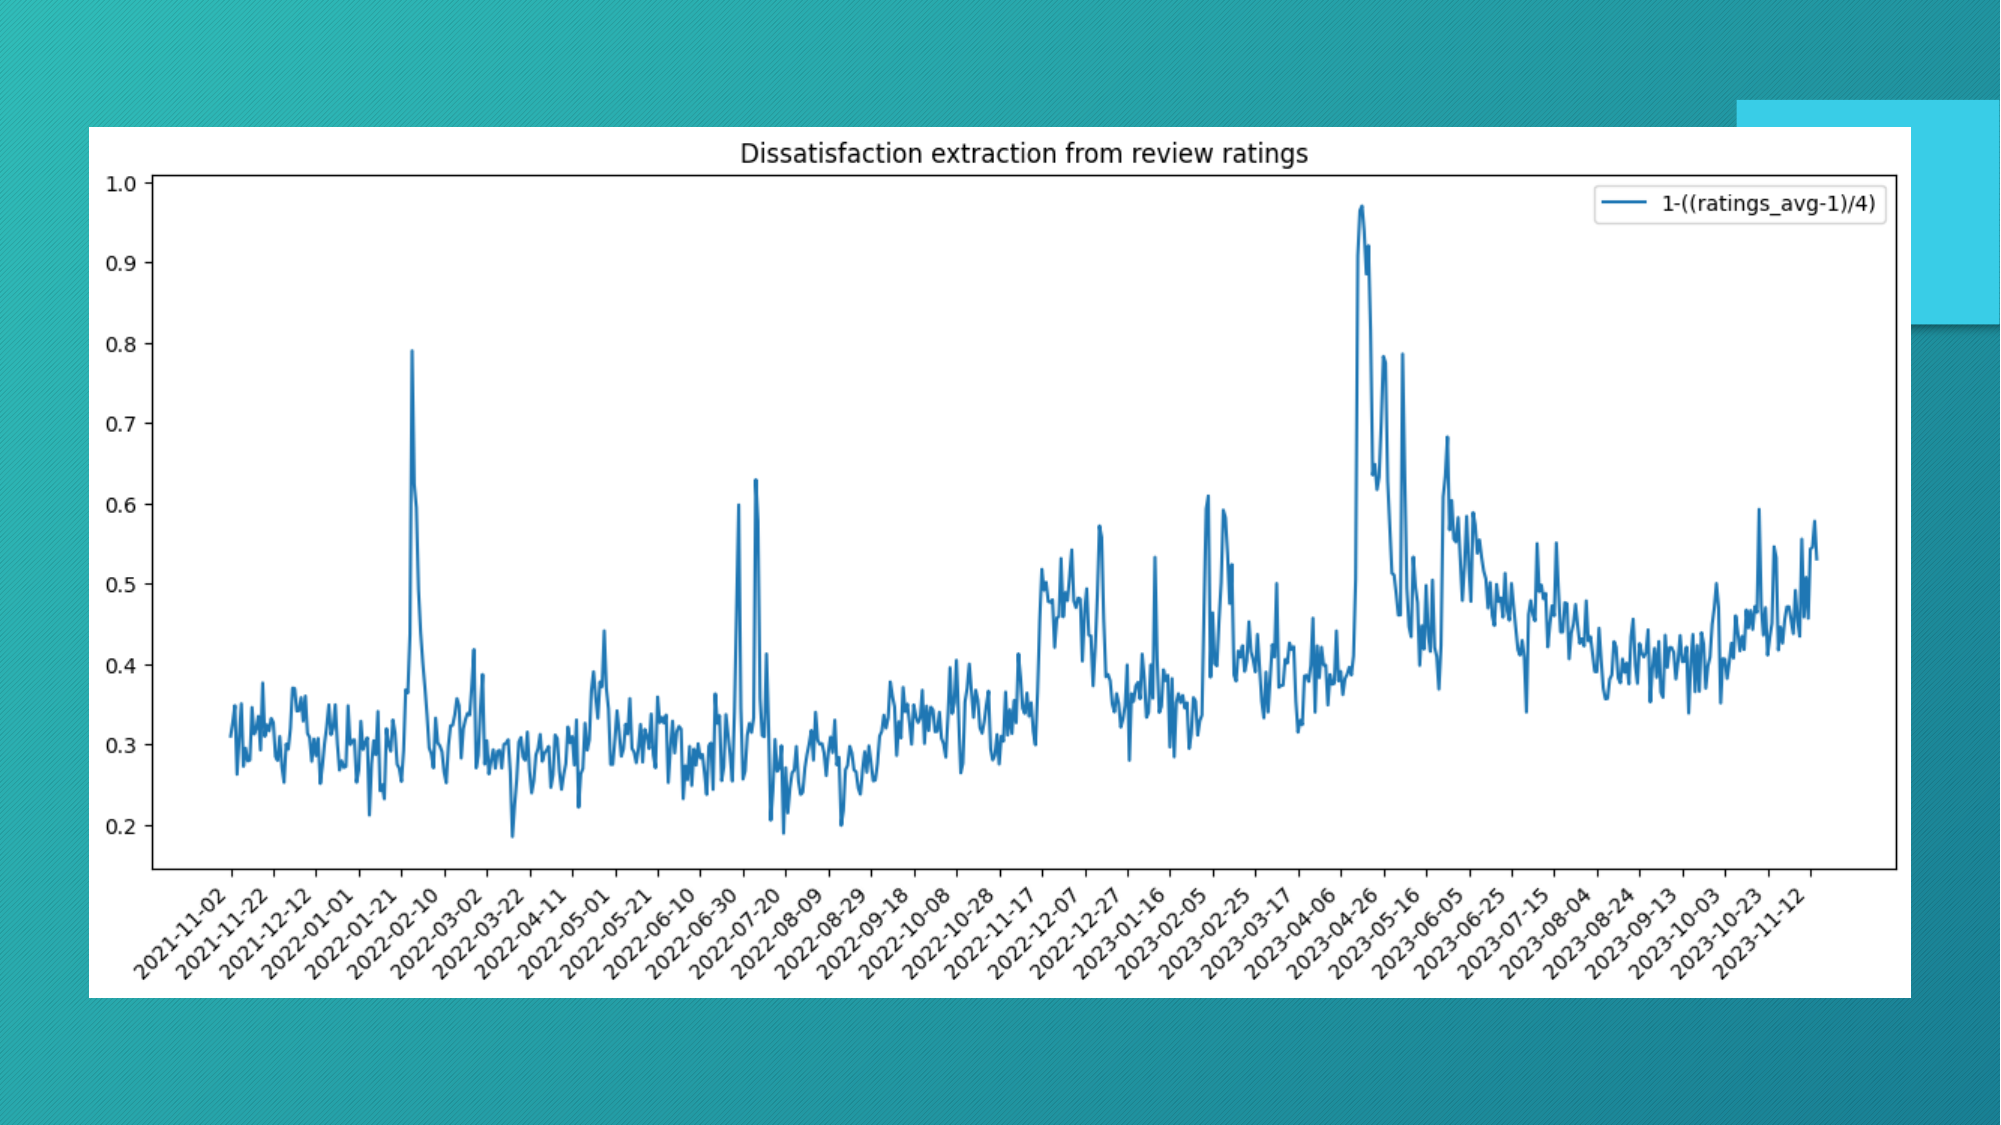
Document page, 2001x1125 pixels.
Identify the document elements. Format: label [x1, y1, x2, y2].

picture [89, 127, 2000, 998]
